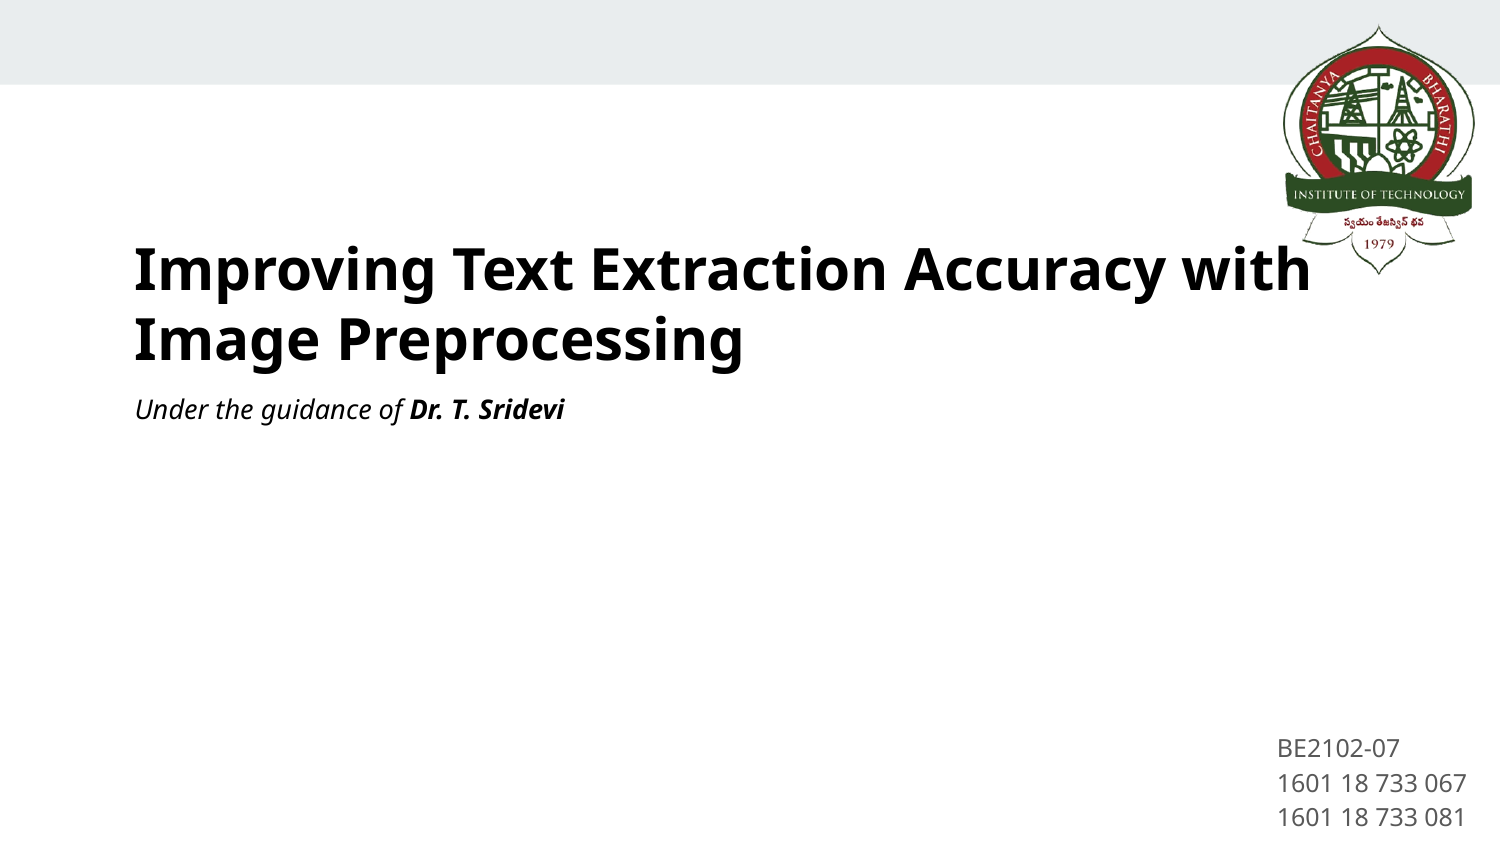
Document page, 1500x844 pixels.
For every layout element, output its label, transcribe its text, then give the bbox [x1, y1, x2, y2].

subtitle BE2102-07 1601 18 733 067 1601 18 733 081 [1261, 713, 1496, 826]
title Improving Text Extraction Accuracy with Image Preprocessing Under the guidance of Dr. T. Sridevi [119, 216, 1434, 455]
picture [1281, 22, 1476, 277]
text_box [0, 0, 1500, 85]
